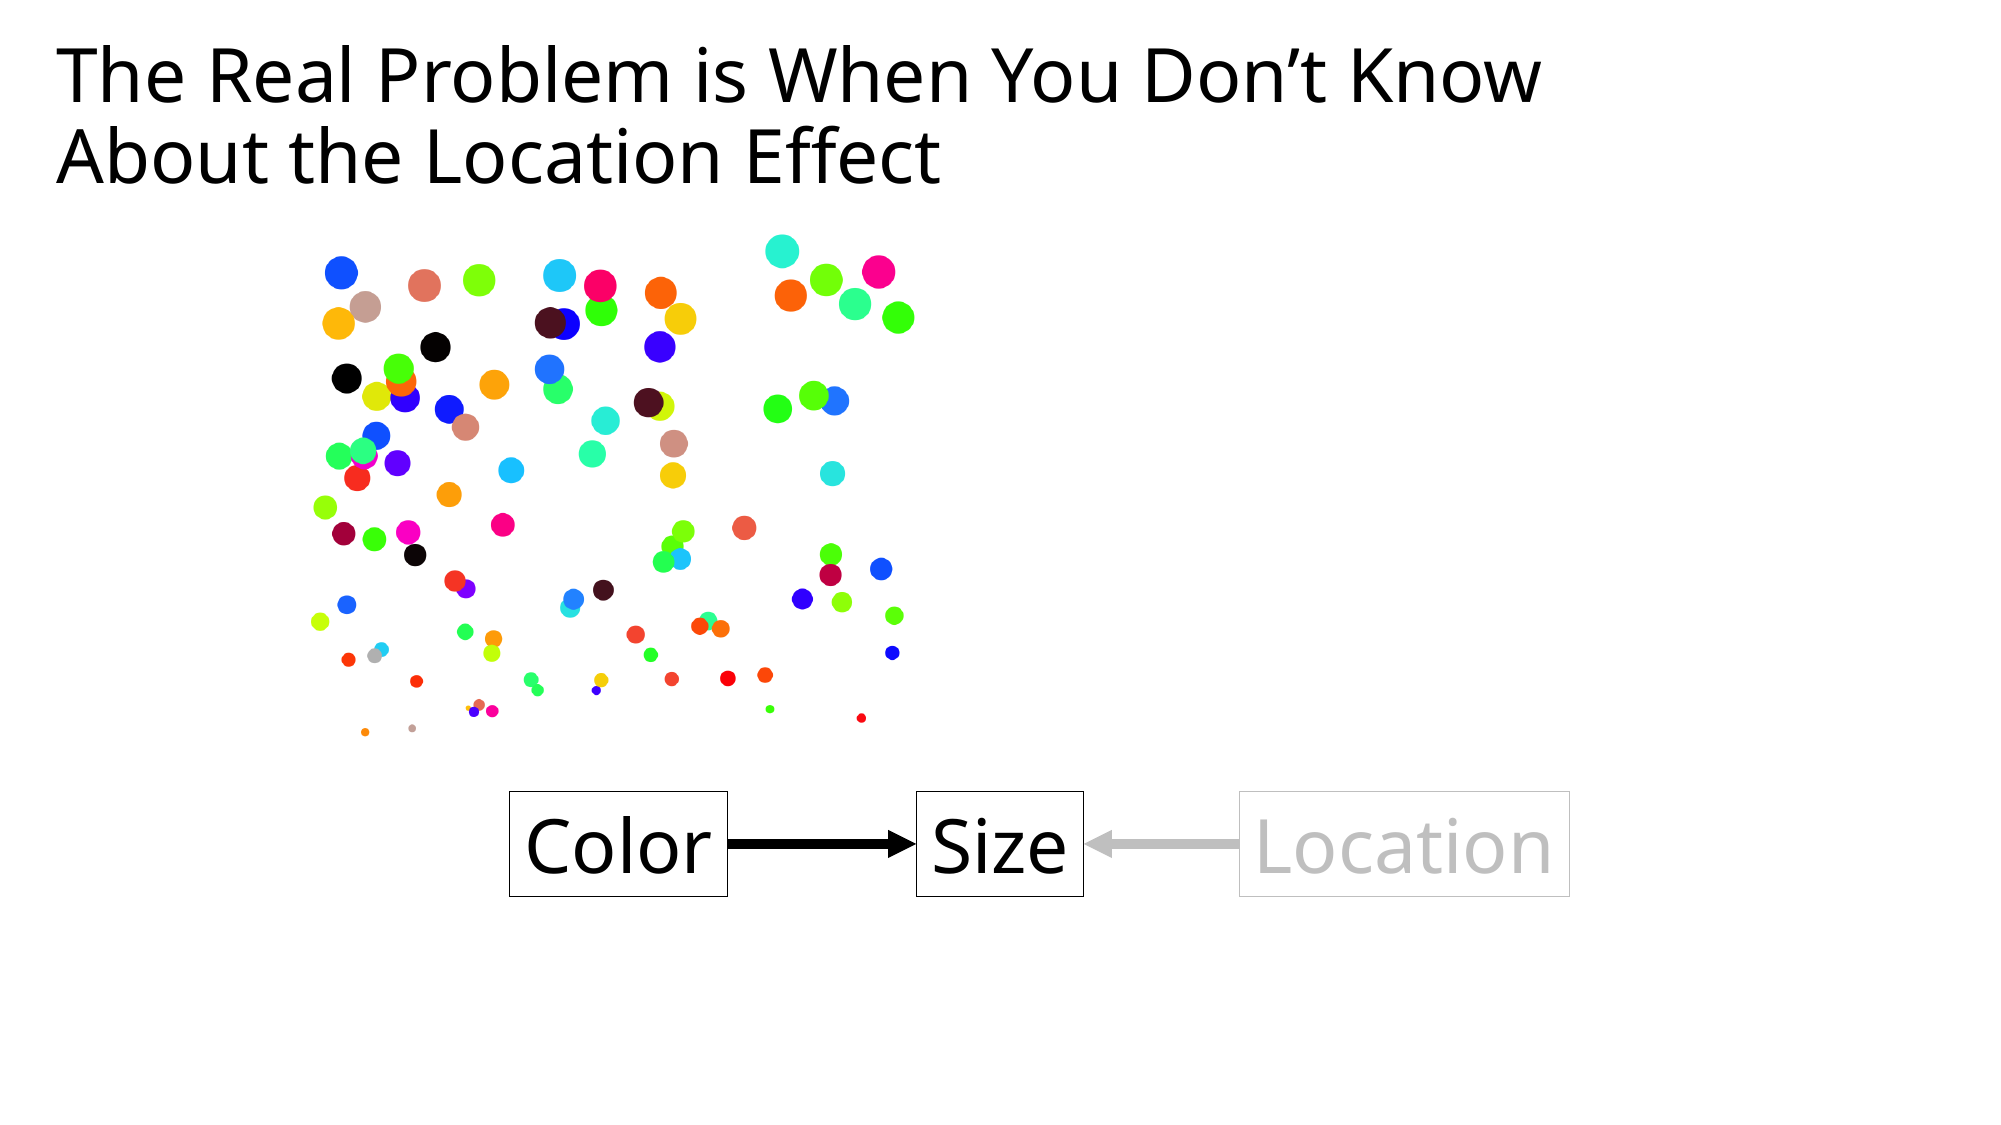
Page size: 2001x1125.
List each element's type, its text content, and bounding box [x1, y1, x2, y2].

title The Real Problem is When You Don’t Know About the Location Effect [41, 9, 1767, 228]
text_box Size [916, 791, 1084, 897]
picture [287, 227, 927, 760]
text_box Color [509, 791, 728, 897]
text_box Location [1239, 791, 1570, 897]
